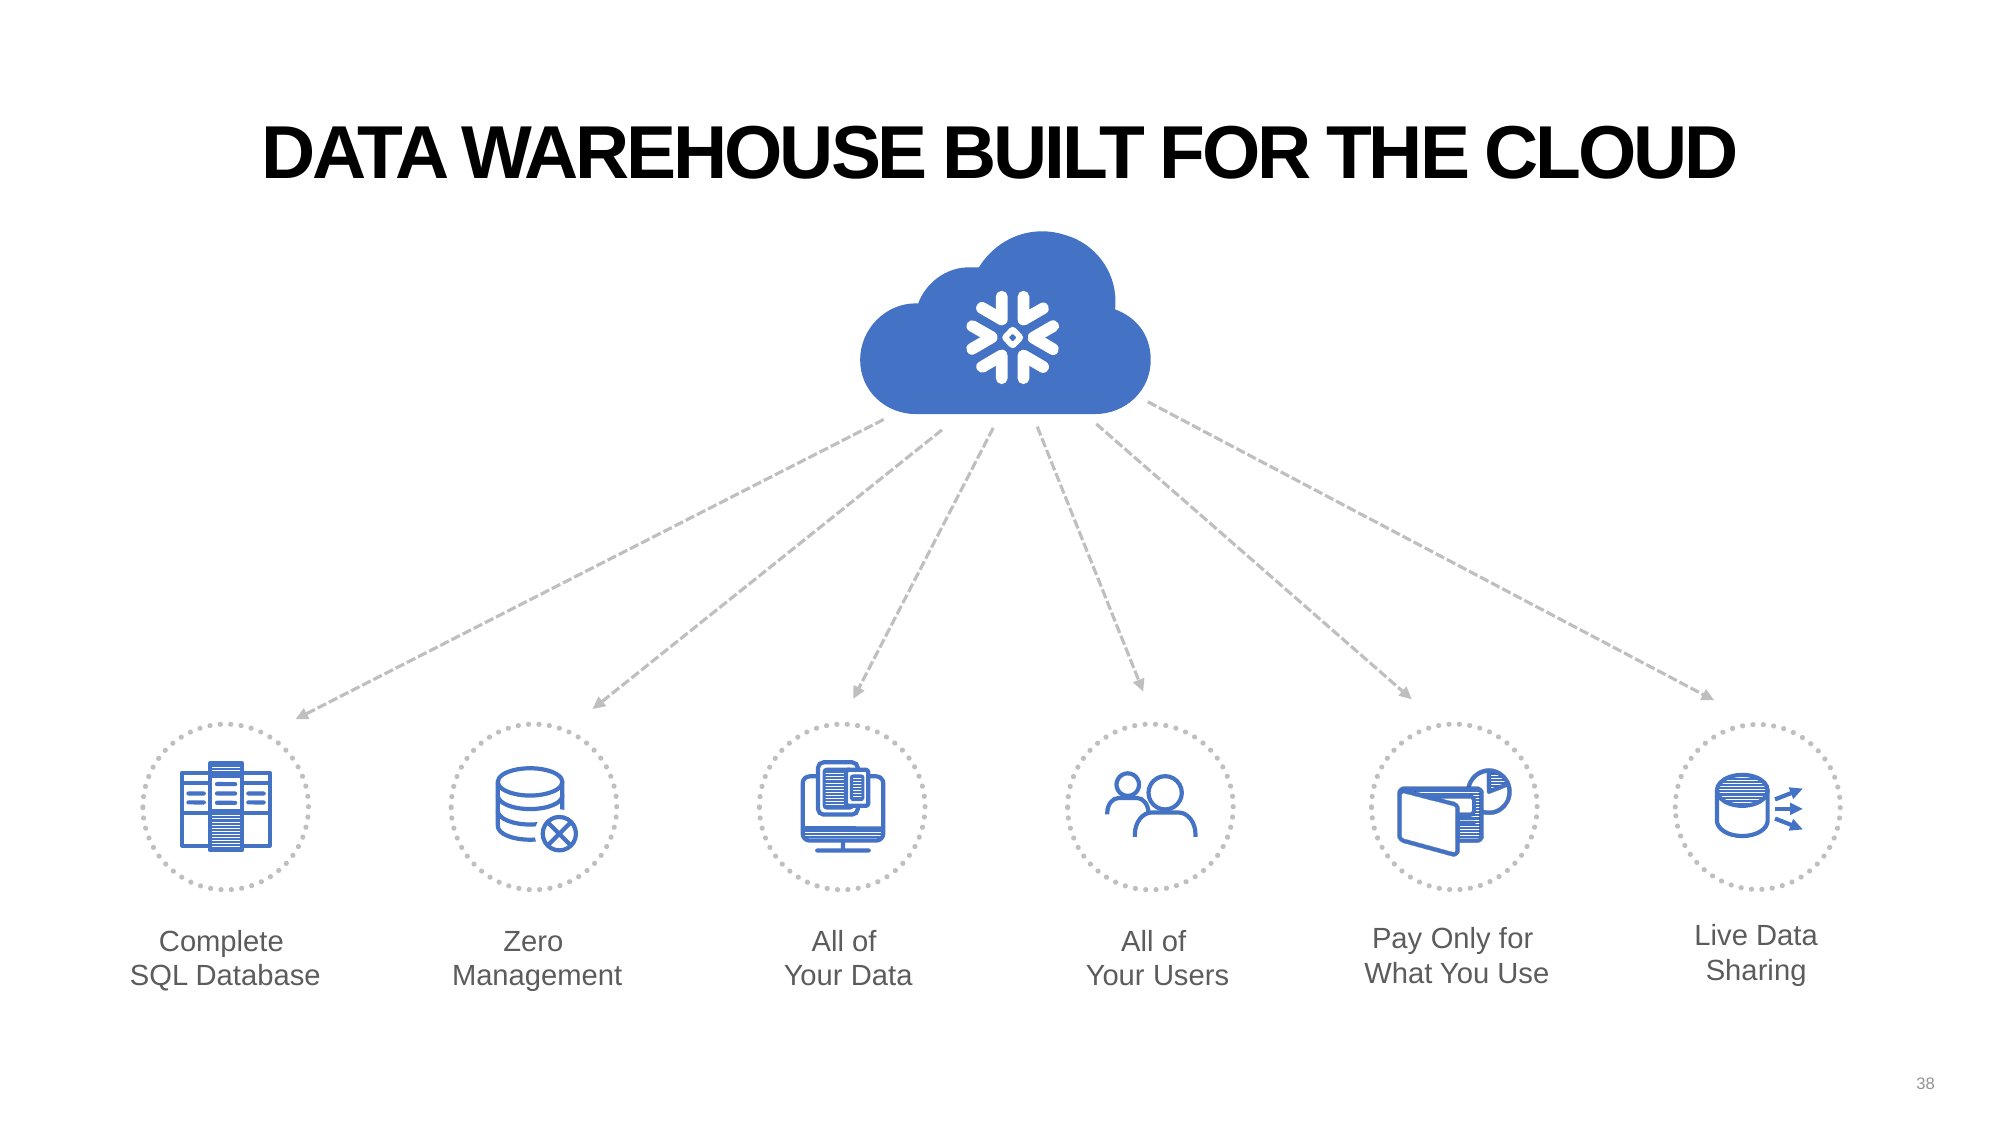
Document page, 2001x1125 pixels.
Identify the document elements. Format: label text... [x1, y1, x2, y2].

text_box [1371, 724, 1538, 890]
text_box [860, 231, 1151, 415]
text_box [1107, 773, 1196, 837]
text_box [1067, 724, 1234, 890]
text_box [497, 768, 584, 858]
text_box Pay Only for What You Use [1349, 912, 1565, 997]
text_box Live Data Sharing [1679, 909, 1833, 994]
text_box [802, 762, 884, 851]
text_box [182, 763, 270, 850]
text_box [1716, 774, 1812, 837]
text_box Zero Management [437, 914, 638, 1000]
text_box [853, 429, 993, 699]
text_box All of Your Data [768, 914, 928, 1000]
text_box [142, 724, 309, 890]
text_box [1394, 768, 1512, 859]
text_box [451, 724, 617, 890]
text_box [295, 420, 883, 720]
text_box All of Your Users [1070, 914, 1245, 1000]
text_box [1675, 724, 1841, 890]
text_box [1097, 424, 1149, 700]
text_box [1149, 402, 1714, 701]
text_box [1037, 428, 1097, 692]
slide_number 38 [1893, 1065, 1950, 1101]
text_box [592, 430, 941, 709]
list Data warehouse built for the cloud [62, 84, 1938, 203]
text_box [759, 724, 926, 890]
text_box Complete SQL Database [115, 914, 336, 1000]
